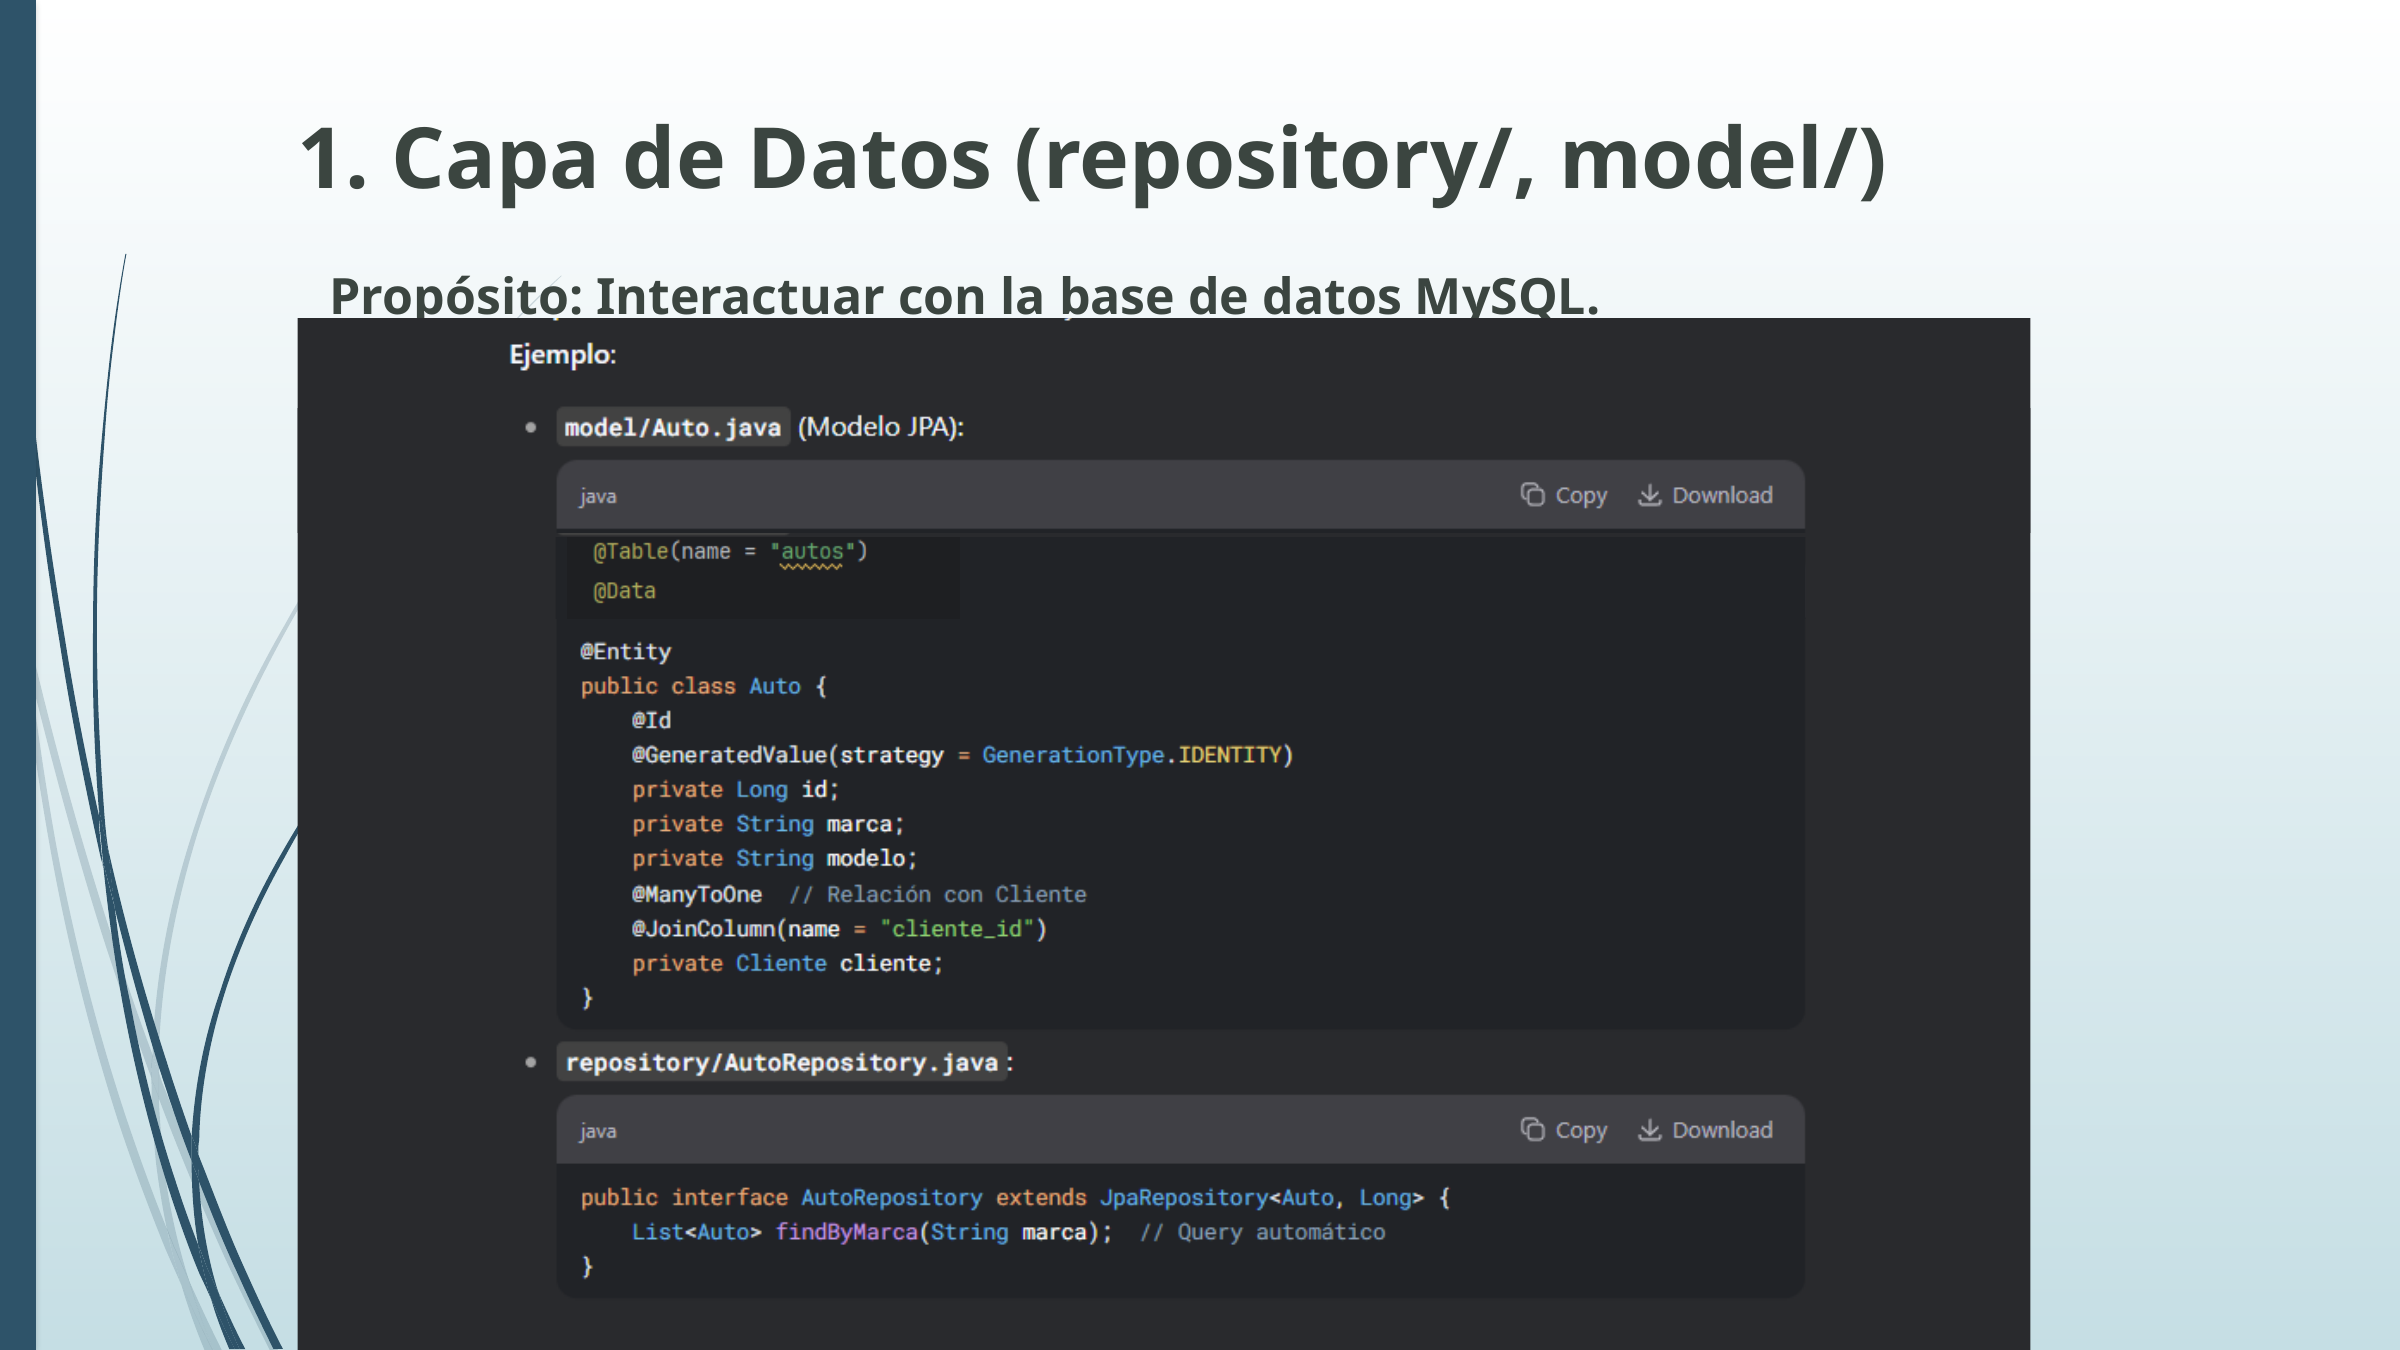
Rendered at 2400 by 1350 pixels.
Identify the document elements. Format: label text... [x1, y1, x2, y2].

text_box Propósito: Interactuar con la base de datos MySQL. [329, 209, 1483, 318]
picture [297, 318, 2031, 1350]
text_box 1. Capa de Datos (repository/, model/) [297, 98, 1754, 206]
